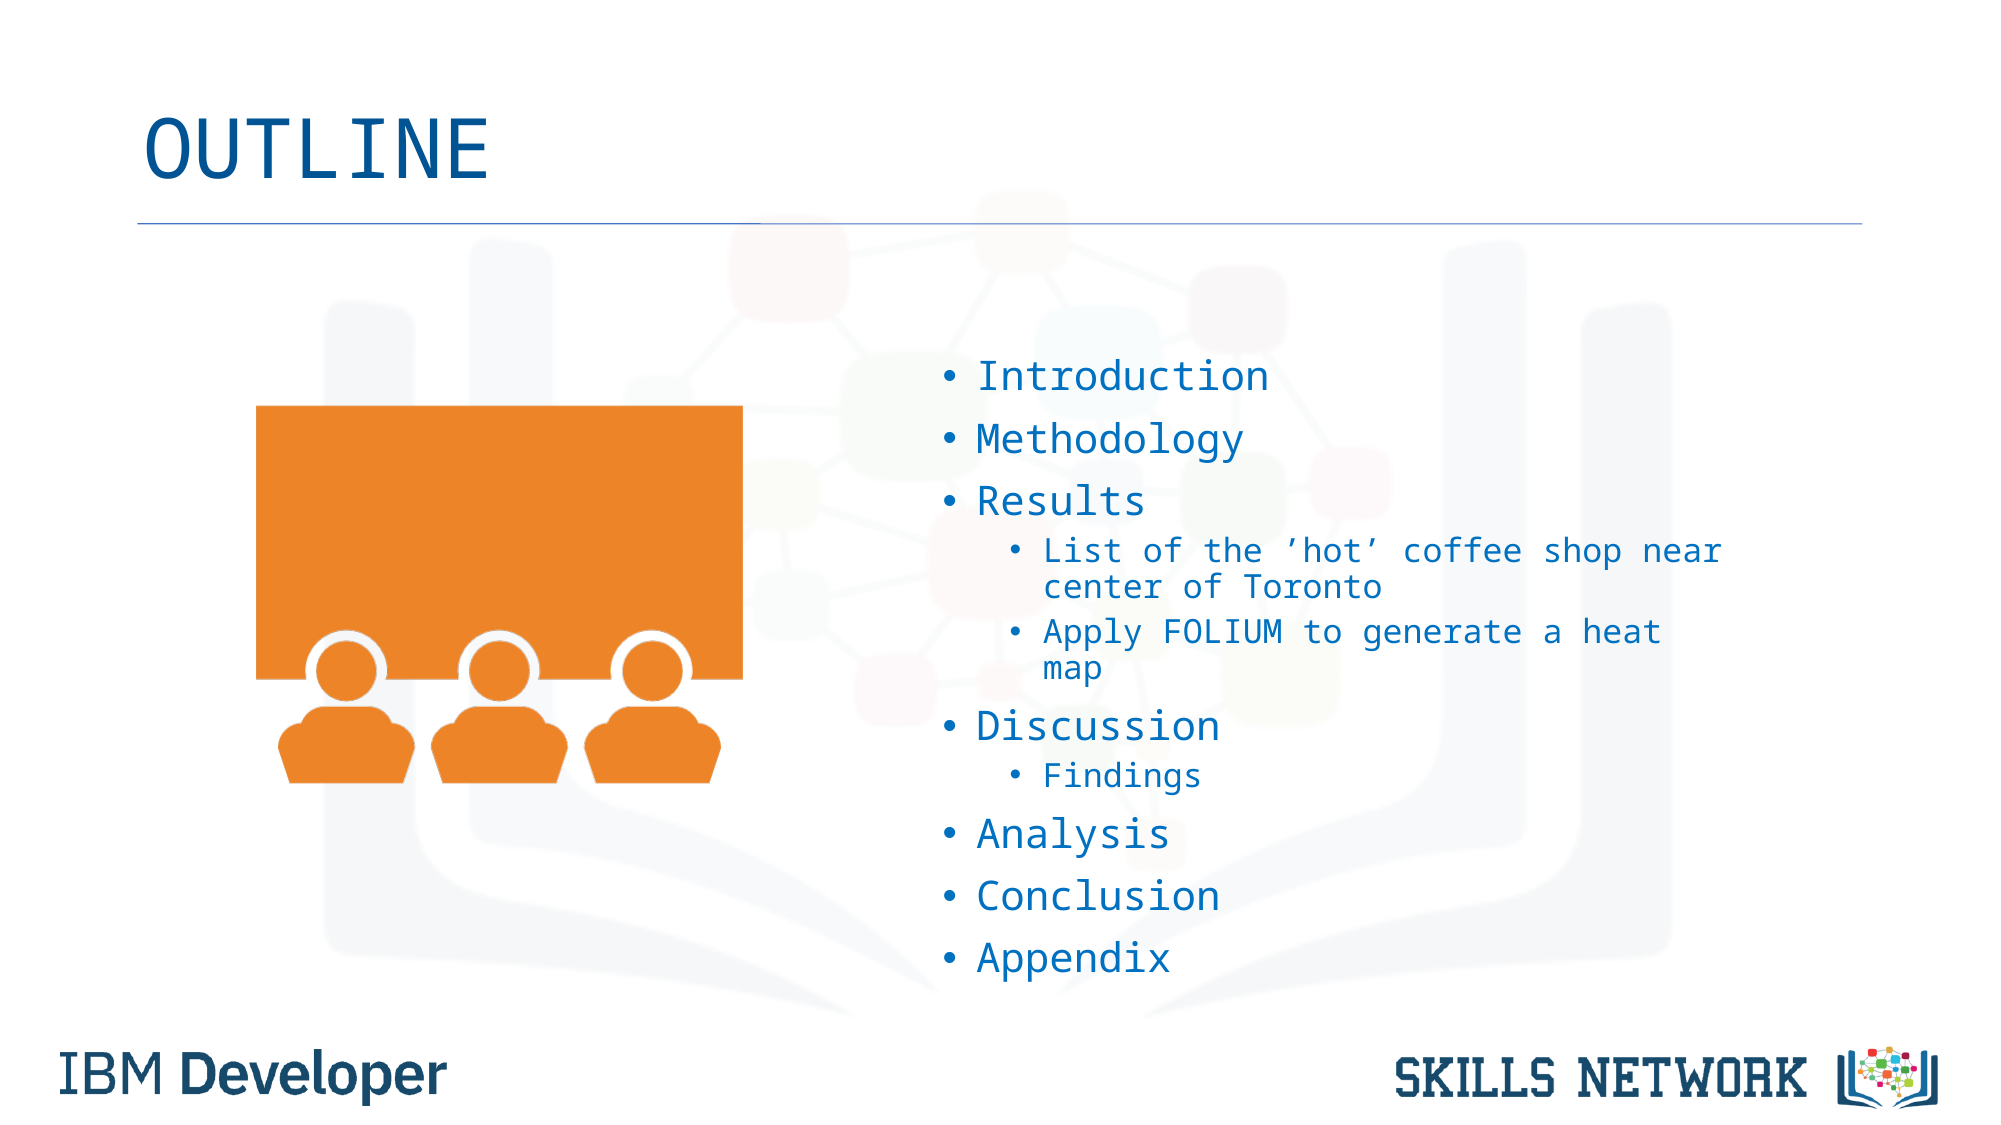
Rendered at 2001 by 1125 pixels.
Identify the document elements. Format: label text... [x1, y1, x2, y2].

picture [55, 1045, 459, 1108]
list Introduction Methodology Results List of the ’hot’ coffee shop near center of Toronto Apply FOLIUM to generate a heat map Discussion Findings Analysis Conclusion Appendix [927, 280, 1739, 995]
title OUTLINE [128, 43, 1524, 261]
picture [237, 332, 762, 857]
picture [1390, 1045, 1945, 1111]
